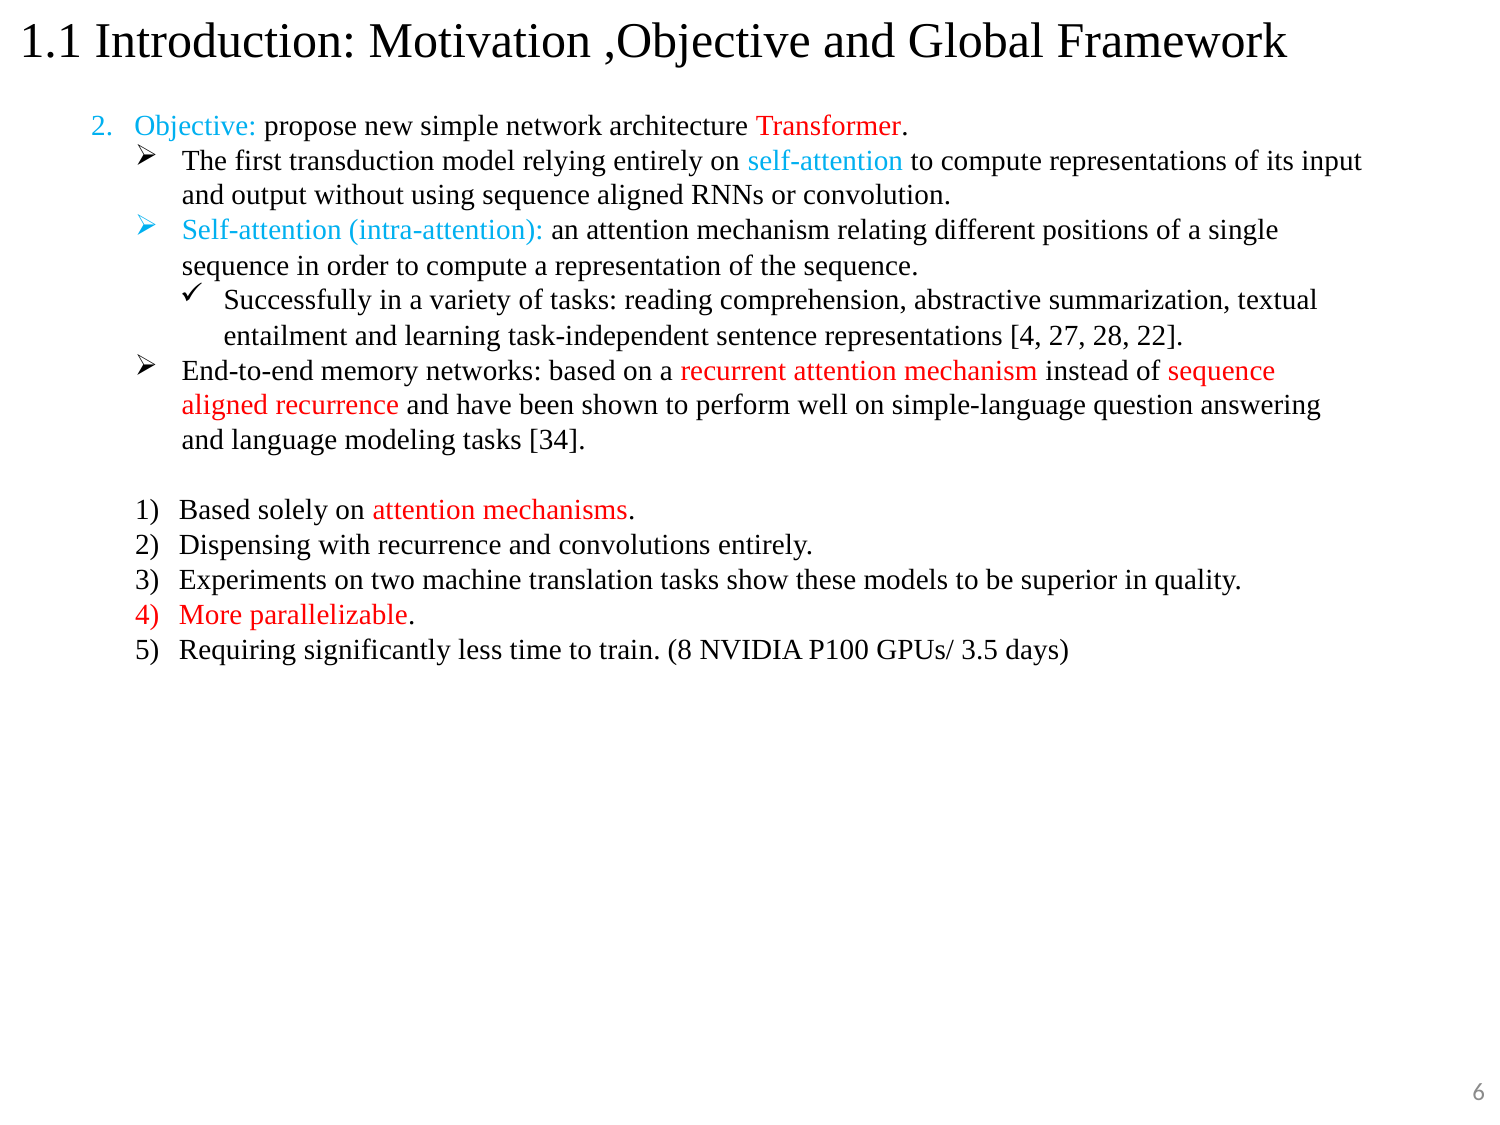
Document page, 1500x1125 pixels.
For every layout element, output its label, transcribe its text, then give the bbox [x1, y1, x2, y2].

slide_number 6 [1162, 1060, 1500, 1121]
text_box 1.1 Introduction: Motivation ,Objective and Global Framework [4, 0, 1316, 75]
text_box 2. Objective: propose new simple network architecture Transformer. The first transduction model relying entirely on self-attention to compute representations of its input and output without using sequence aligned RNNs or convolution. Self-attention (intra-attention): an attention mechanism relating different positions of a single sequence in order to compute a representation of the sequence. Successfully in a variety of tasks: reading comprehension, abstractive summarization, textual entailment and learning task-independent sentence representations [4, 27, 28, 22]. End-to-end memory networks: based on a recurrent attention mechanism instead of sequence aligned recurrence and have been shown to perform well on simple-language question answering and language modeling tasks [34]. Based solely on attention mechanisms. Dispensing with recurrence and convolutions entirely. Experiments on two machine translation tasks show these models to be superior in quality. More parallelizable. Requiring significantly less time to train. (8 NVIDIA P100 GPUs/ 3.5 days) [76, 98, 1378, 673]
